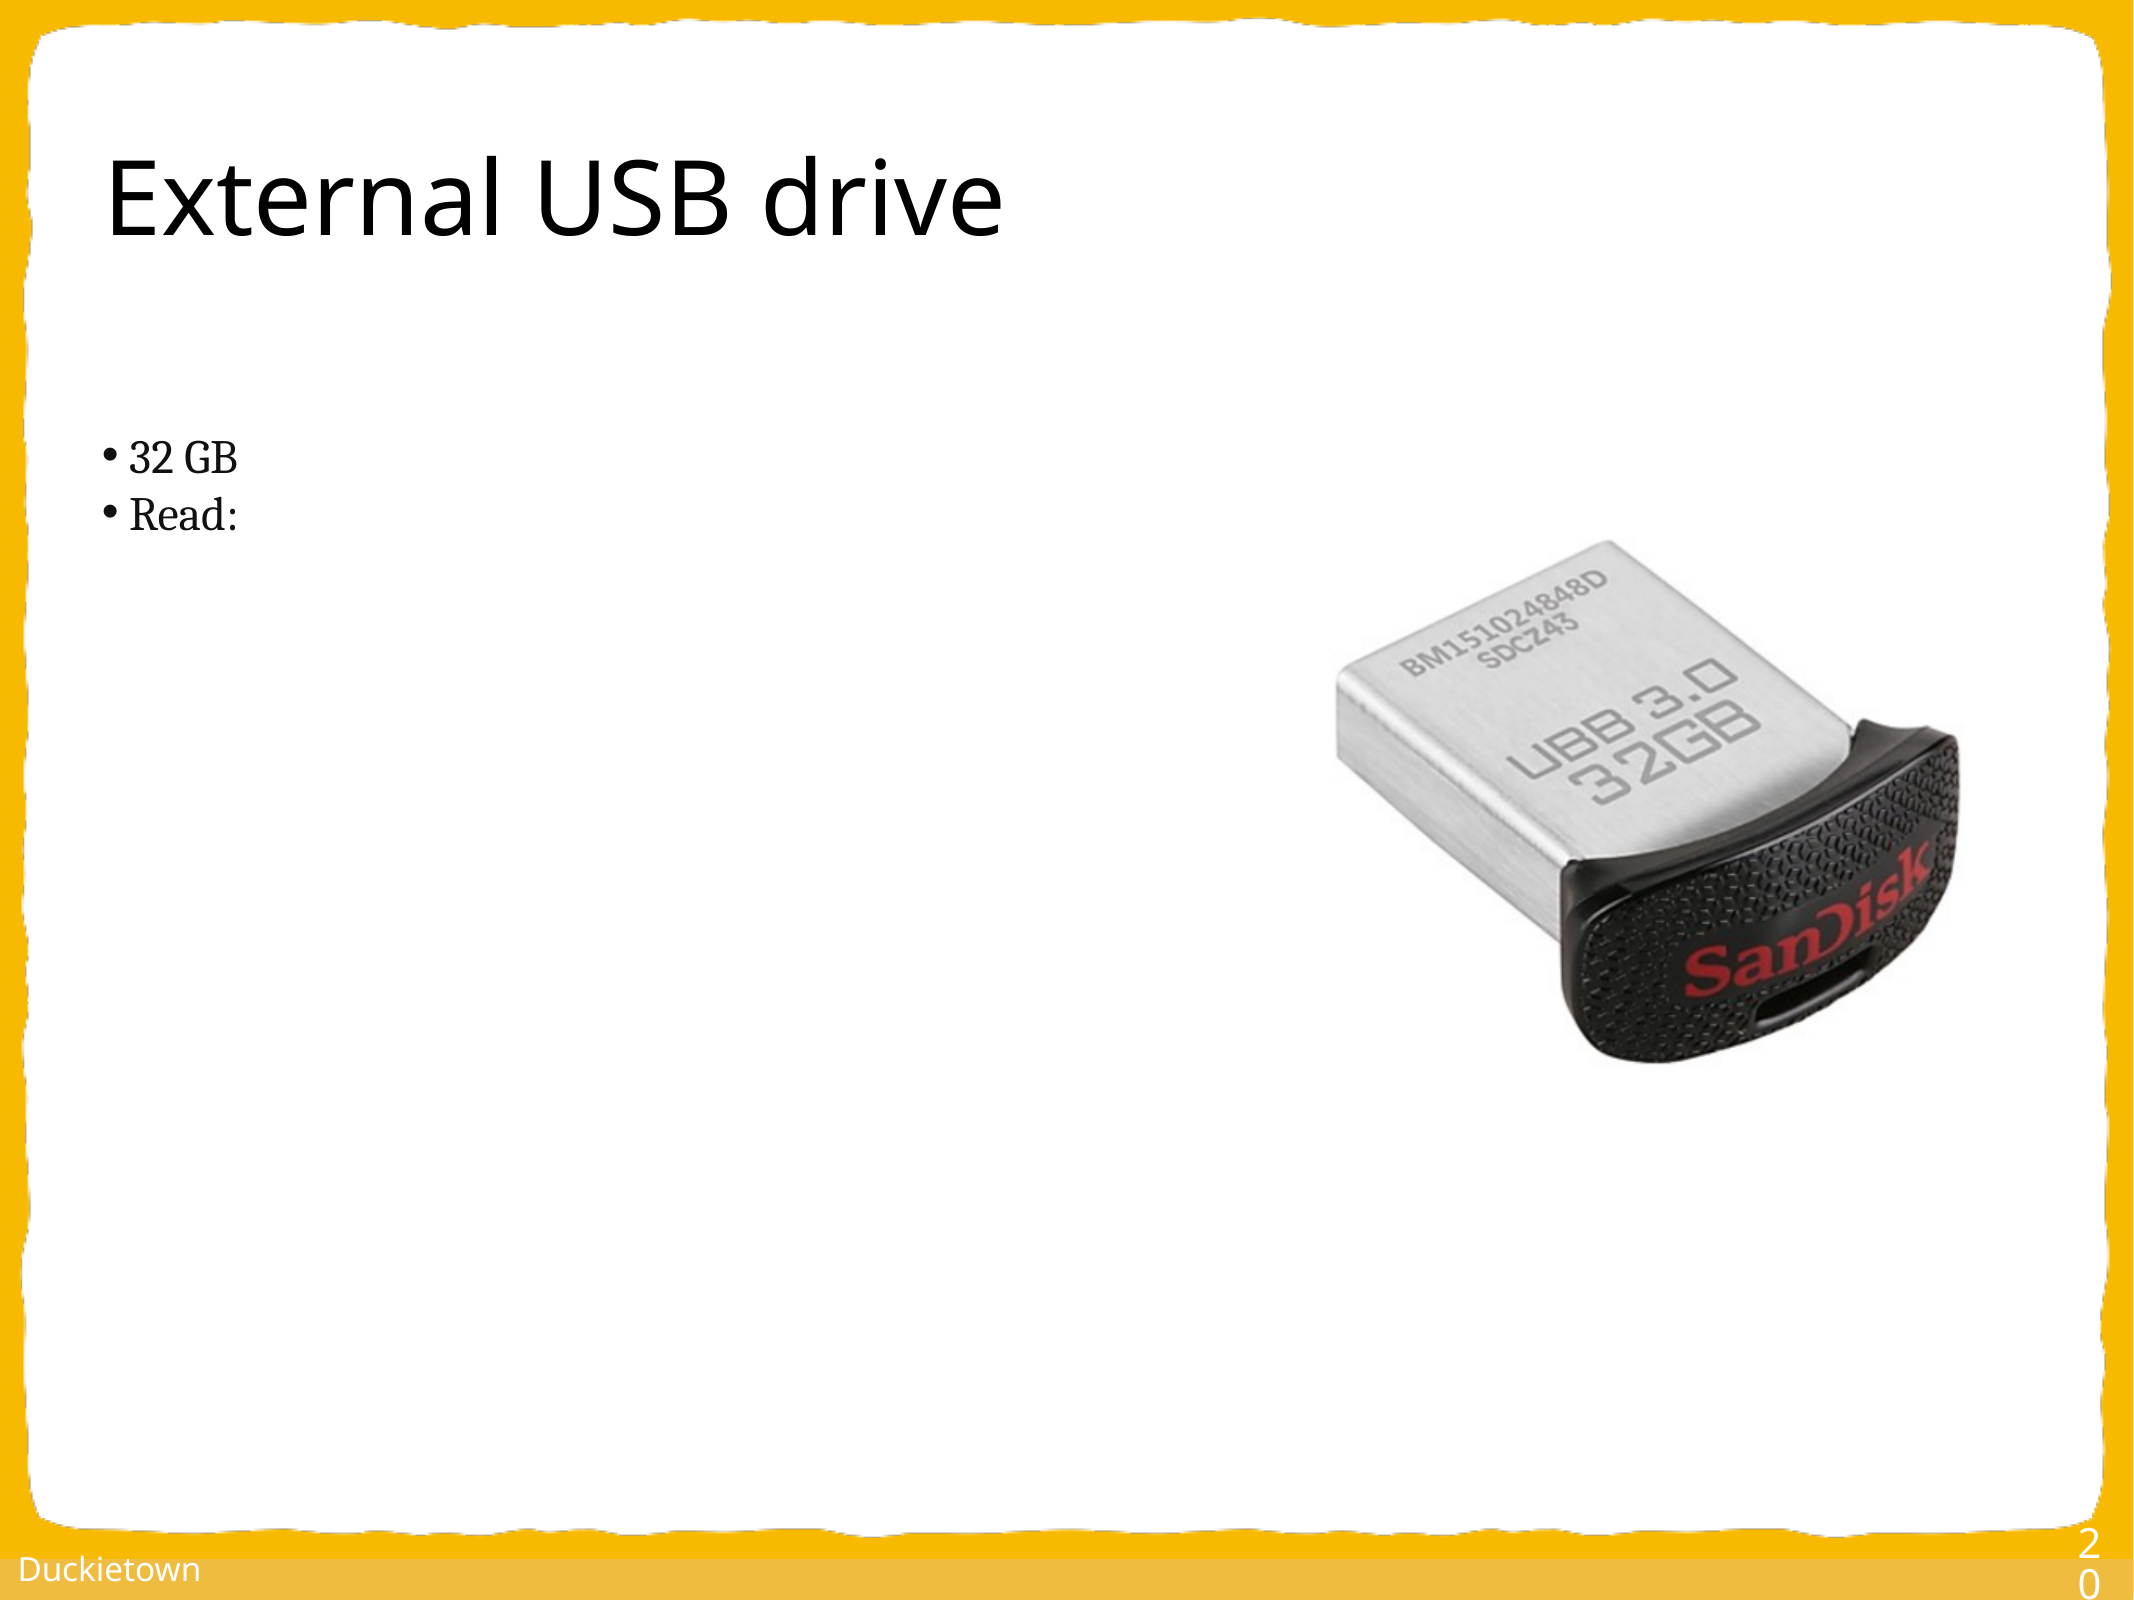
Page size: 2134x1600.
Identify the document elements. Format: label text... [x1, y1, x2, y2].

picture [0, 0, 2134, 1559]
slide_number 20 [2068, 1515, 2113, 1575]
title External USB drive [94, 47, 2021, 341]
